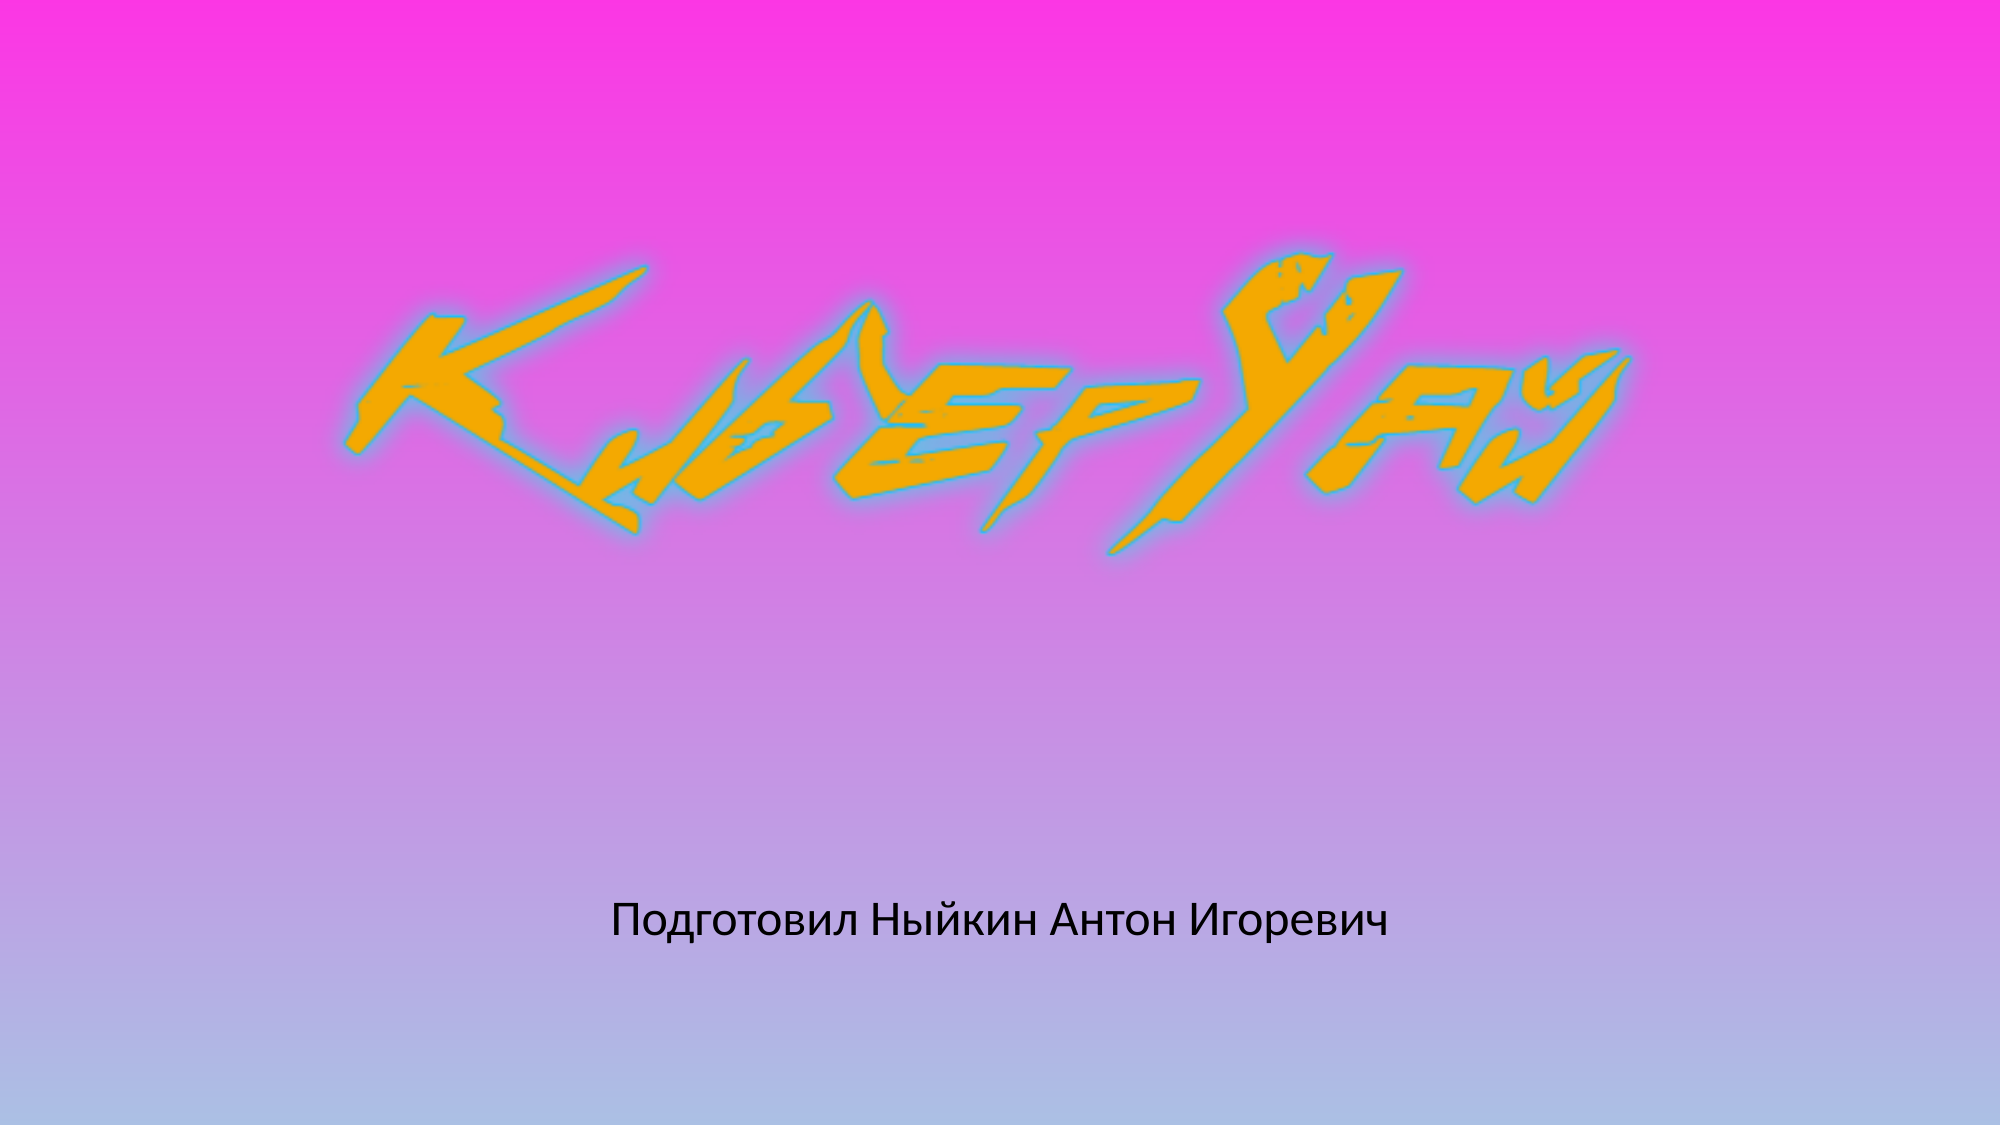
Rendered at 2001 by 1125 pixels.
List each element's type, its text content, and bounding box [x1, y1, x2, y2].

subtitle Подготовил Ныйкин Антон Игоревич [249, 885, 1750, 1125]
picture [234, 213, 1738, 715]
